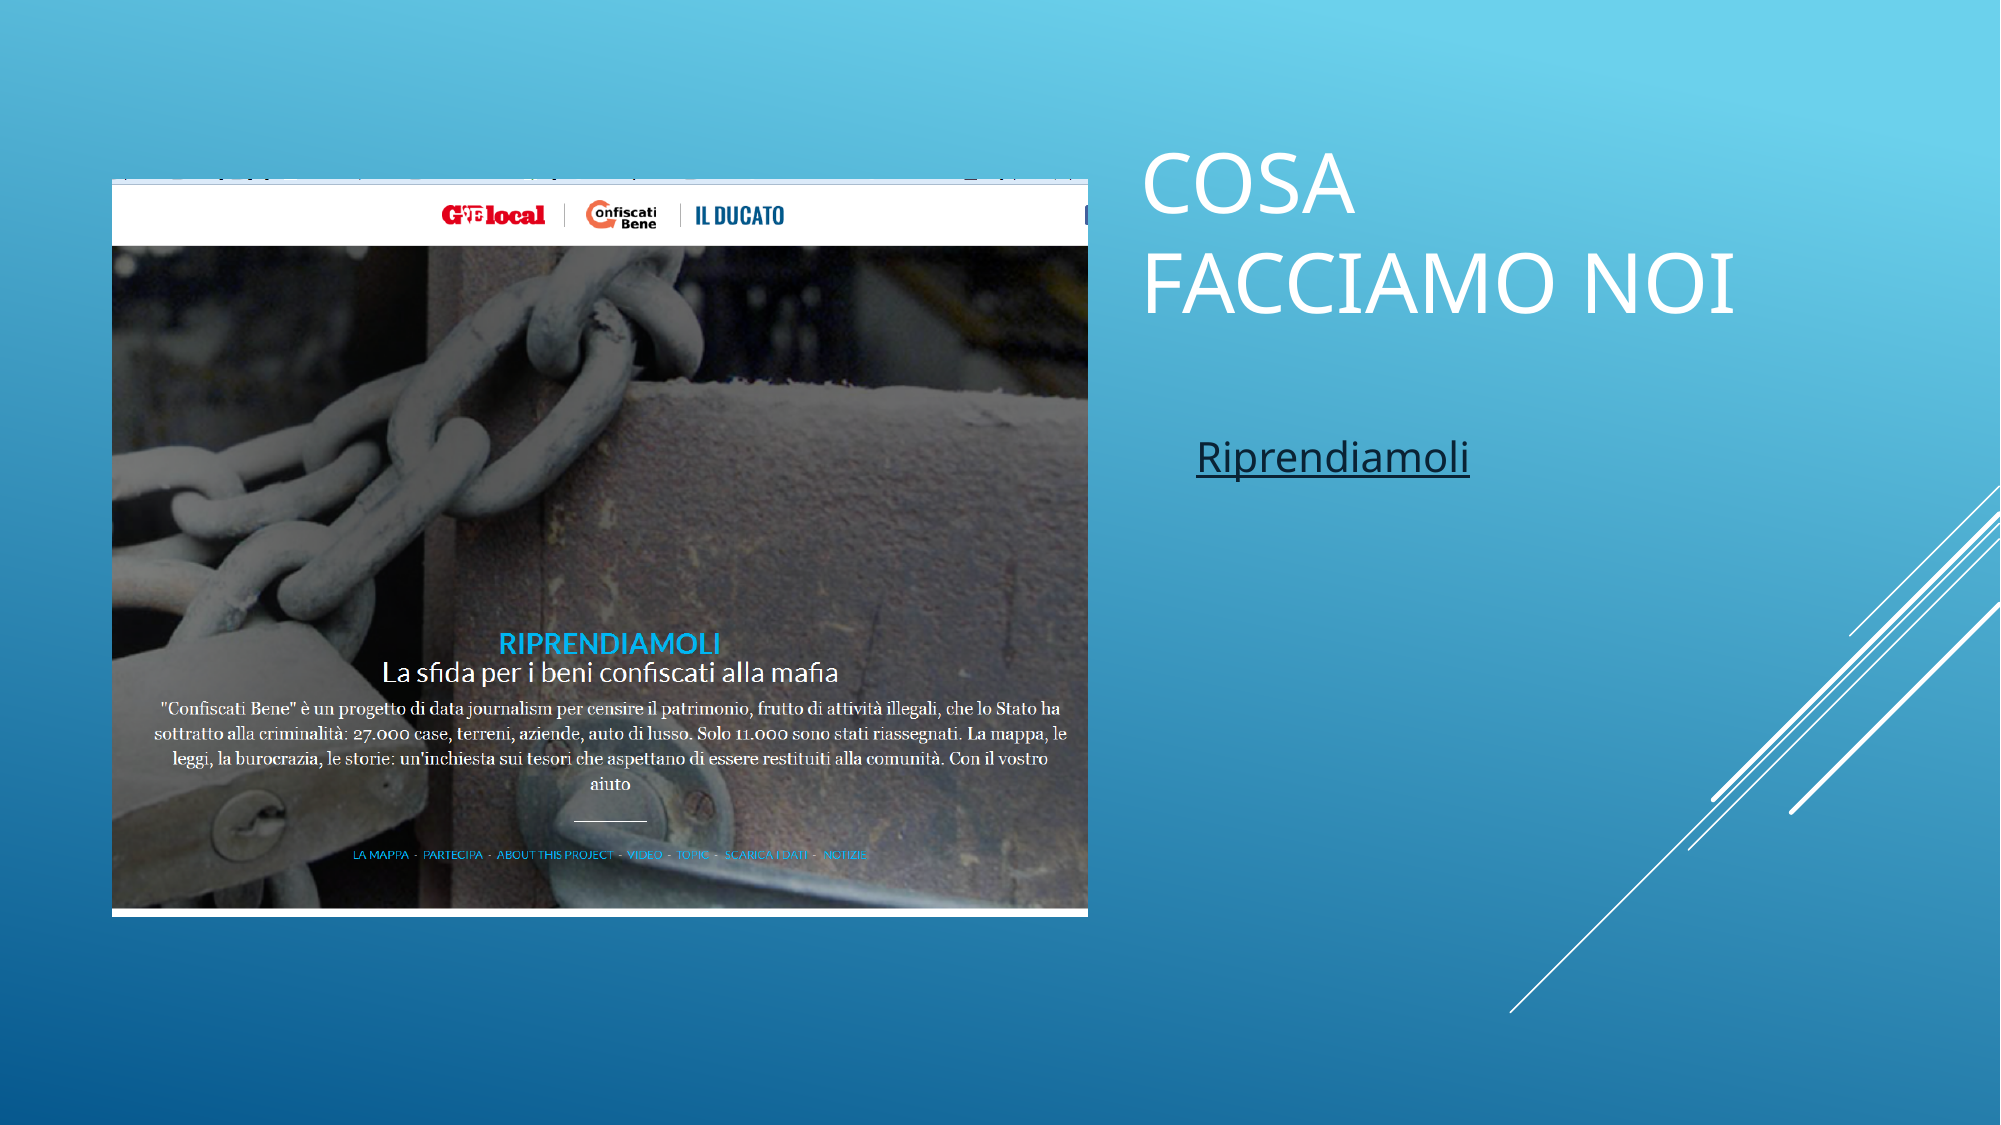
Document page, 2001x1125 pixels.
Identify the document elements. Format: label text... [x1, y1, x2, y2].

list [111, 179, 1088, 917]
title COSA FACCIAMO NOI [1125, 112, 1799, 338]
list Riprendiamoli [1180, 422, 1781, 766]
